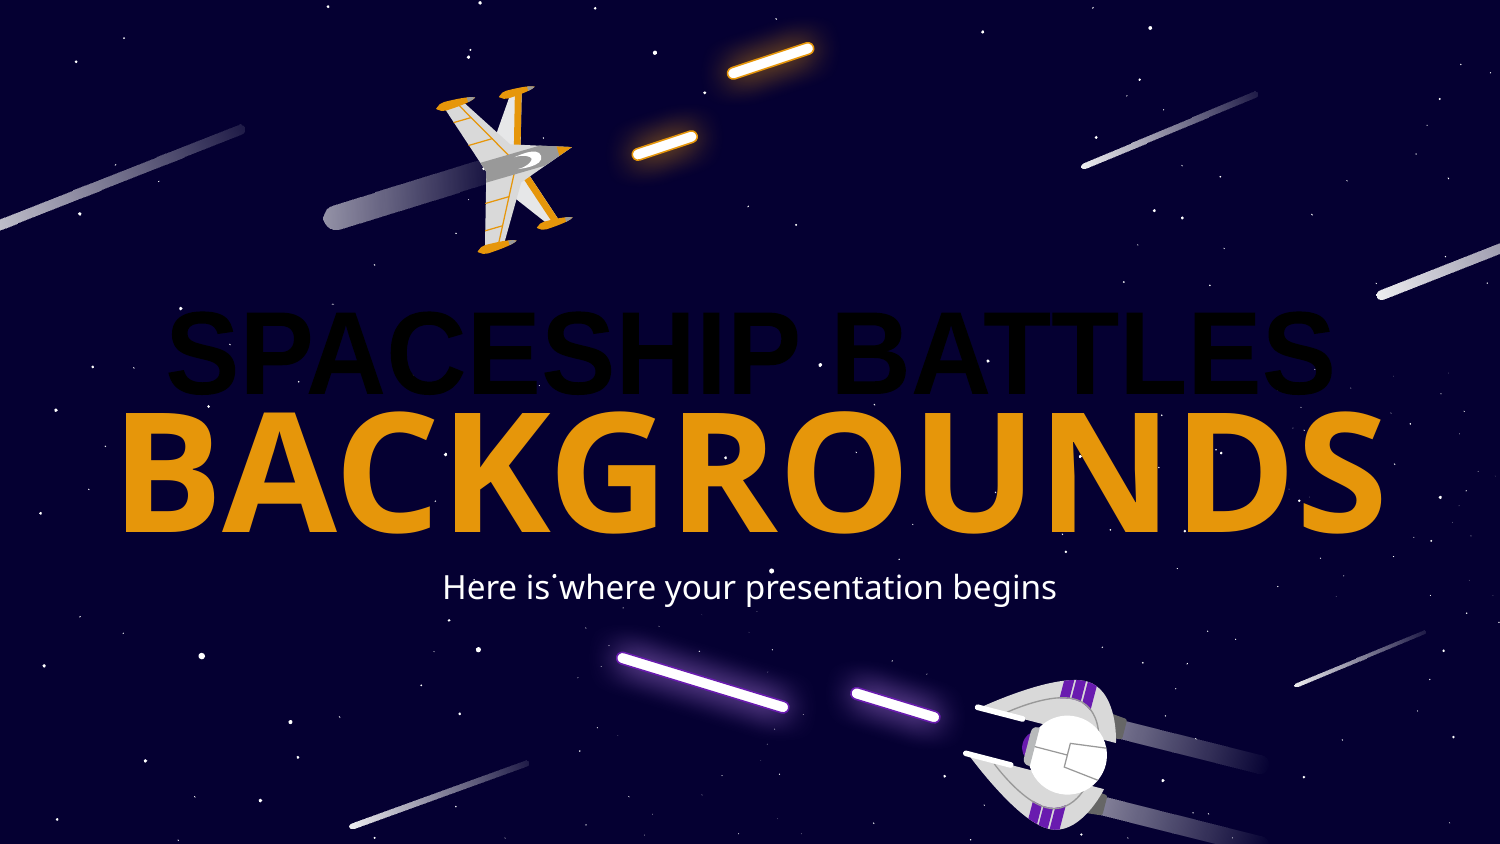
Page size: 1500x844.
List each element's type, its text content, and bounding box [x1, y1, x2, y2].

text_box [1081, 91, 1258, 169]
subtitle Here is where your presentation begins [93, 566, 1407, 606]
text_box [299, 40, 816, 302]
text_box [1376, 242, 1500, 300]
text_box [349, 760, 529, 829]
text_box [1294, 630, 1426, 687]
text_box [0, 124, 244, 230]
title SPACESHIP BATTLES BACKGROUNDS [93, 261, 1407, 523]
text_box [614, 606, 1271, 844]
